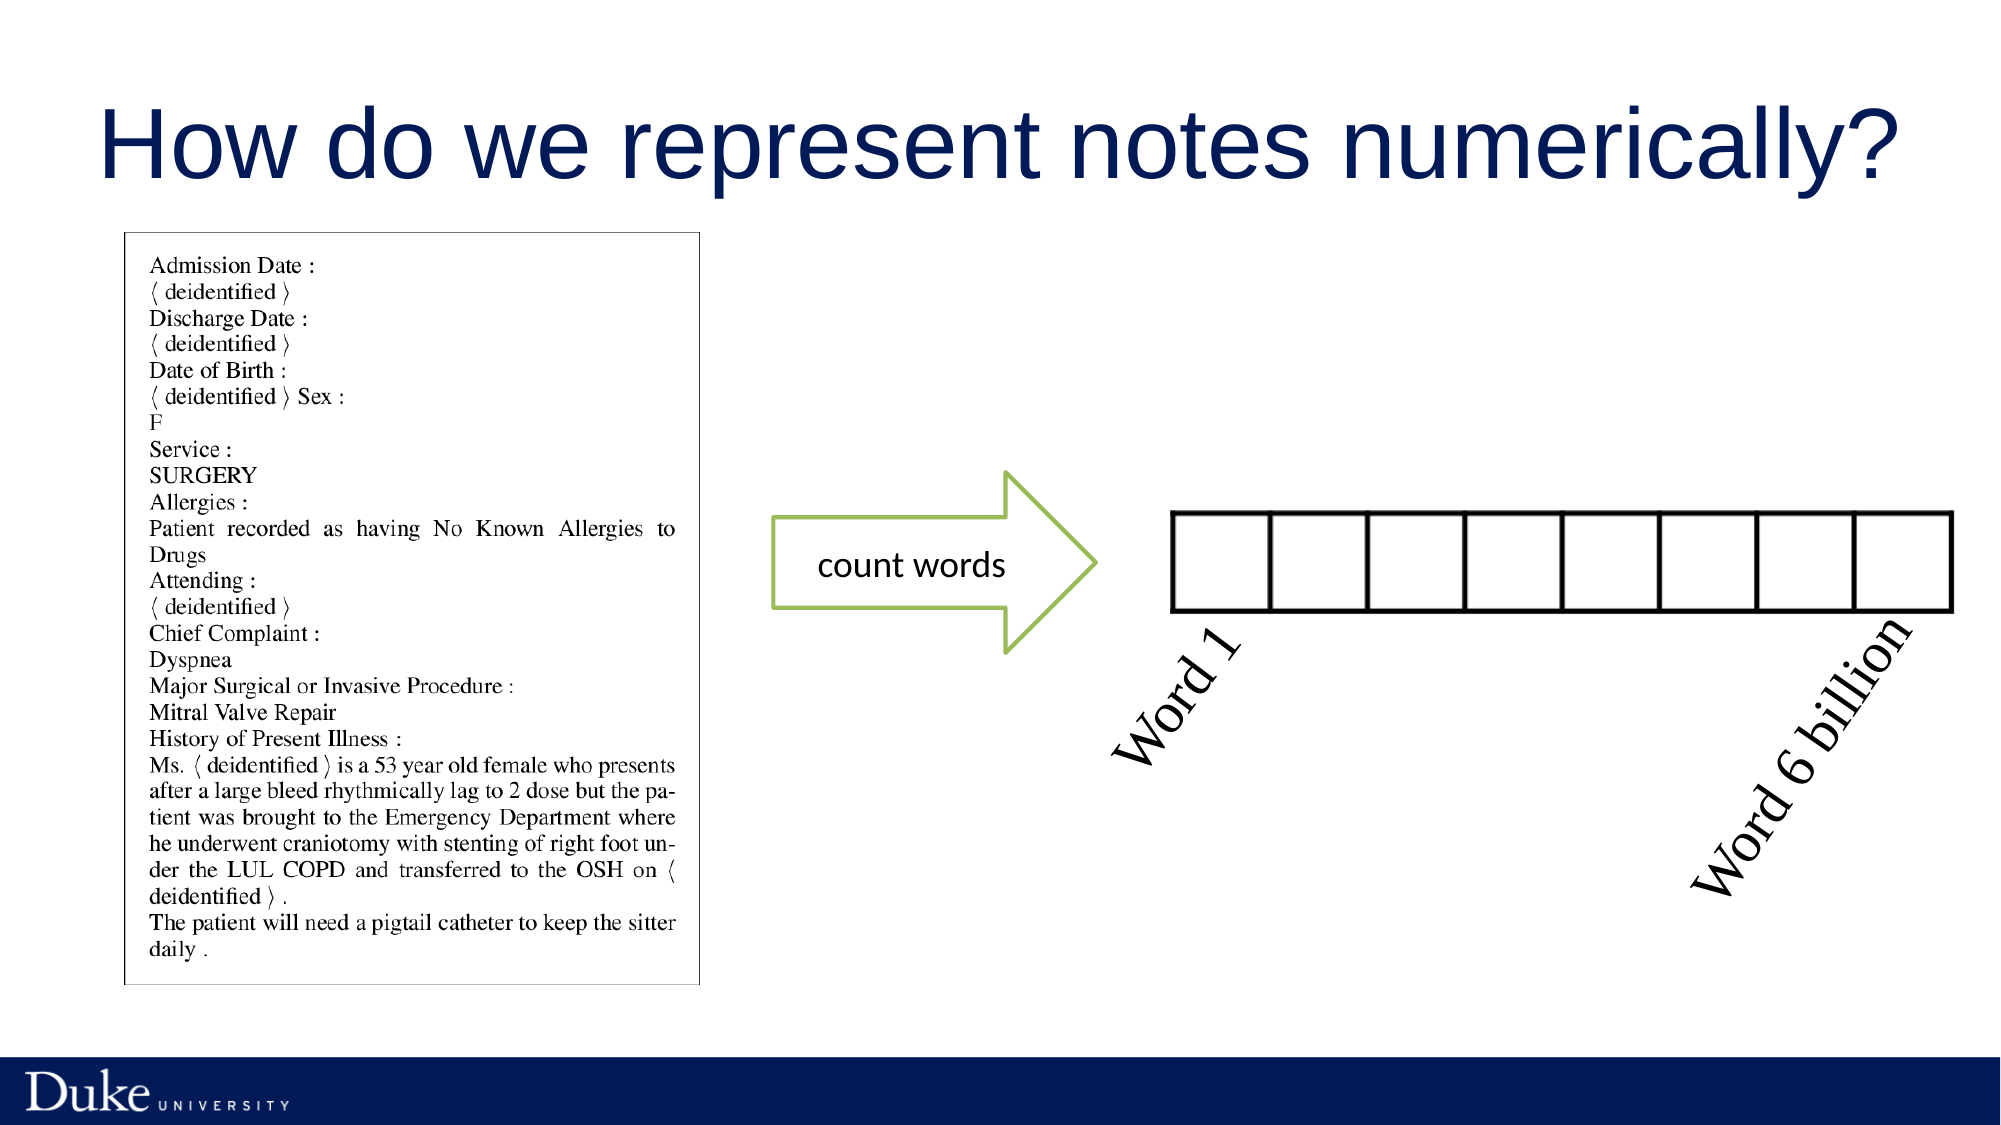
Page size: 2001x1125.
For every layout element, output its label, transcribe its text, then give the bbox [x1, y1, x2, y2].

picture [0, 0, 2001, 1125]
text_box Word 6 billion [1658, 624, 1939, 933]
title How do we represent notes numerically? [0, 45, 2000, 233]
text_box count words [771, 470, 1098, 655]
text_box Word 1 [1079, 624, 1278, 803]
